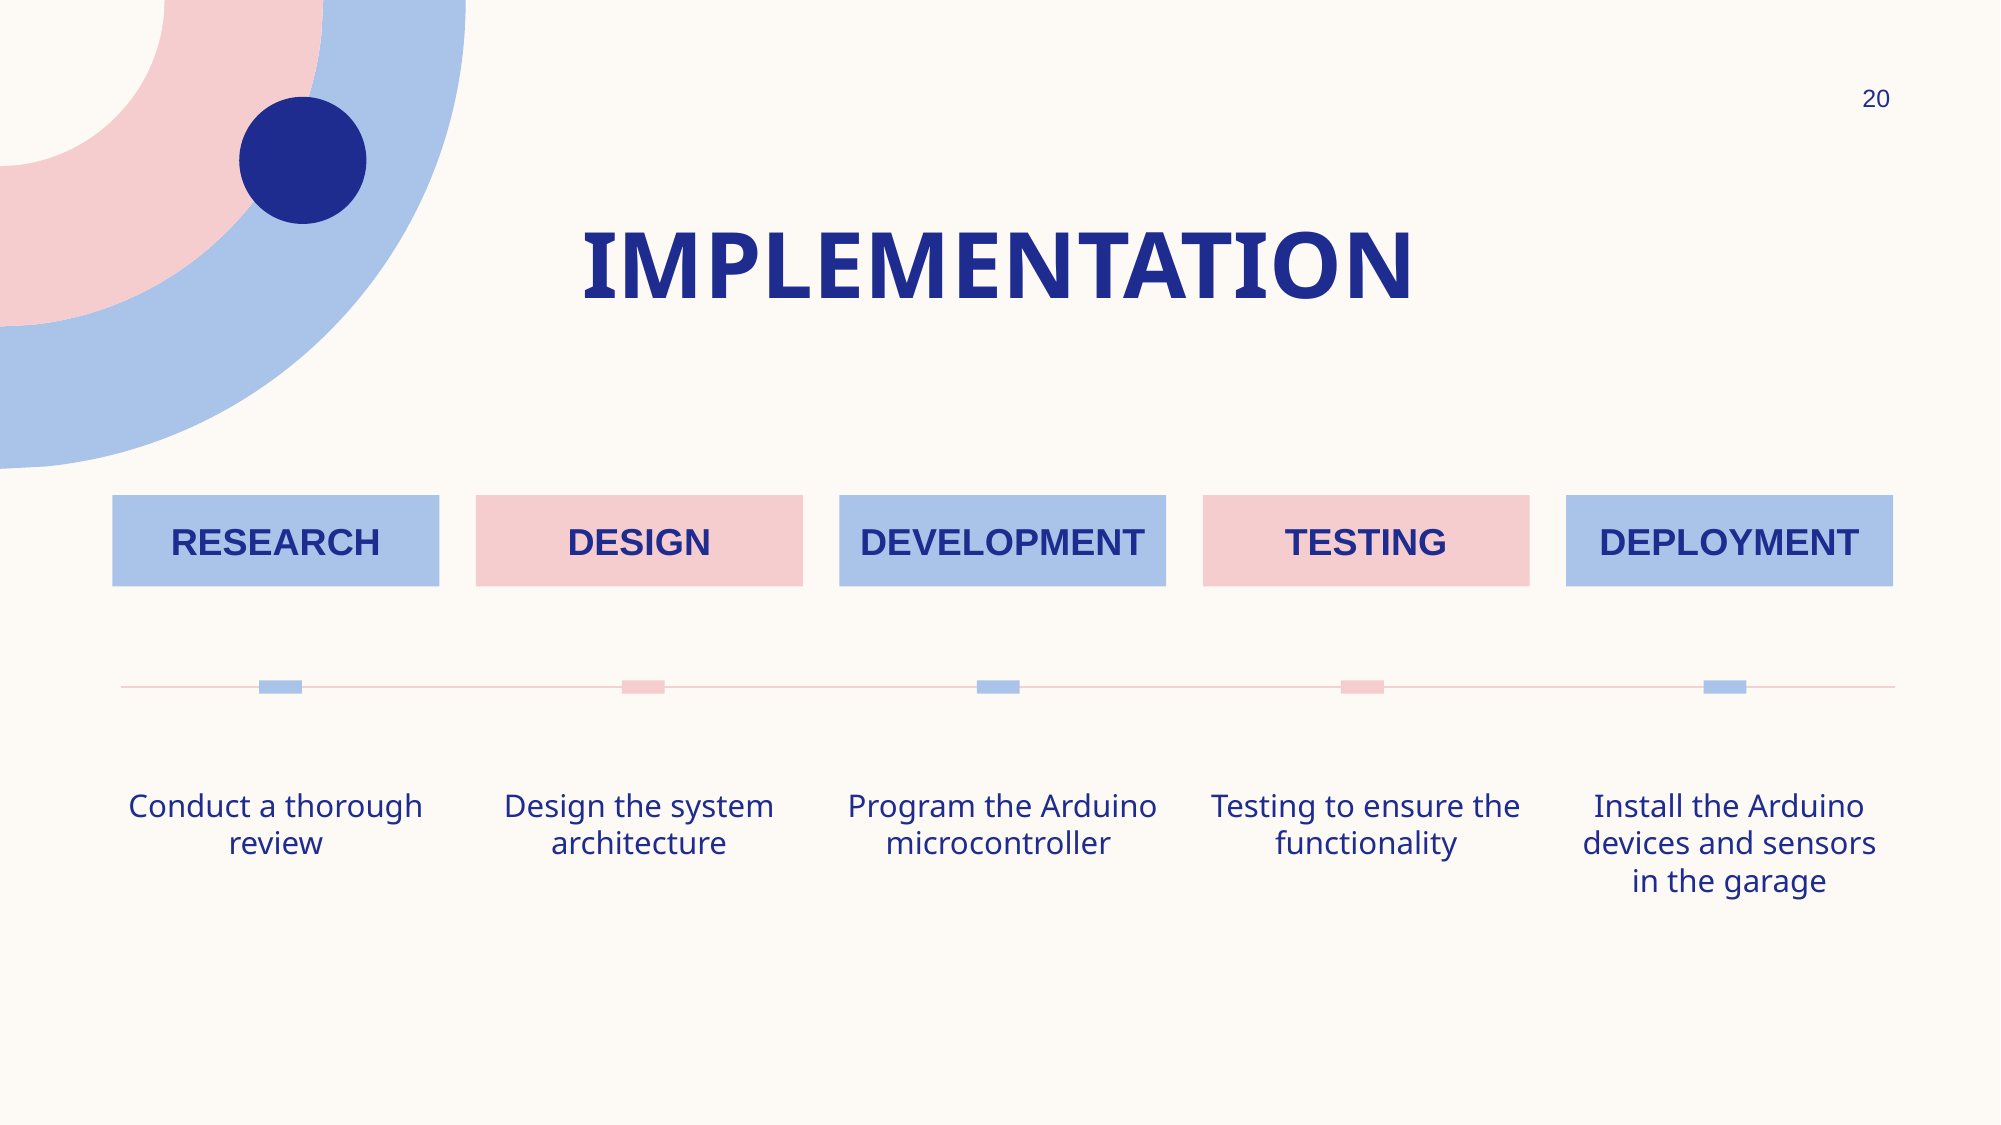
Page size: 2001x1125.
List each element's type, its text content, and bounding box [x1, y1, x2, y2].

text_box [1703, 679, 1747, 695]
list Design the system architecture [475, 778, 803, 909]
text_box [1340, 679, 1385, 695]
list Testing to ensure the functionality [1202, 778, 1530, 909]
list DESIGN [475, 495, 803, 587]
text_box [258, 679, 303, 695]
list Conduct a thorough review [112, 778, 440, 909]
list DEPLOYMENT [1566, 495, 1894, 587]
list Install the Arduino devices and sensors in the garage [1566, 778, 1894, 909]
title IMPLEMENTATION [124, 199, 1875, 326]
list TESTING [1202, 495, 1530, 587]
text_box [976, 679, 1021, 695]
list DEVELOPMENT [839, 495, 1167, 587]
slide_number 20 [1795, 75, 1958, 120]
text_box [621, 679, 666, 695]
list Program the Arduino microcontroller [839, 778, 1167, 909]
list RESEARCH [112, 495, 440, 587]
